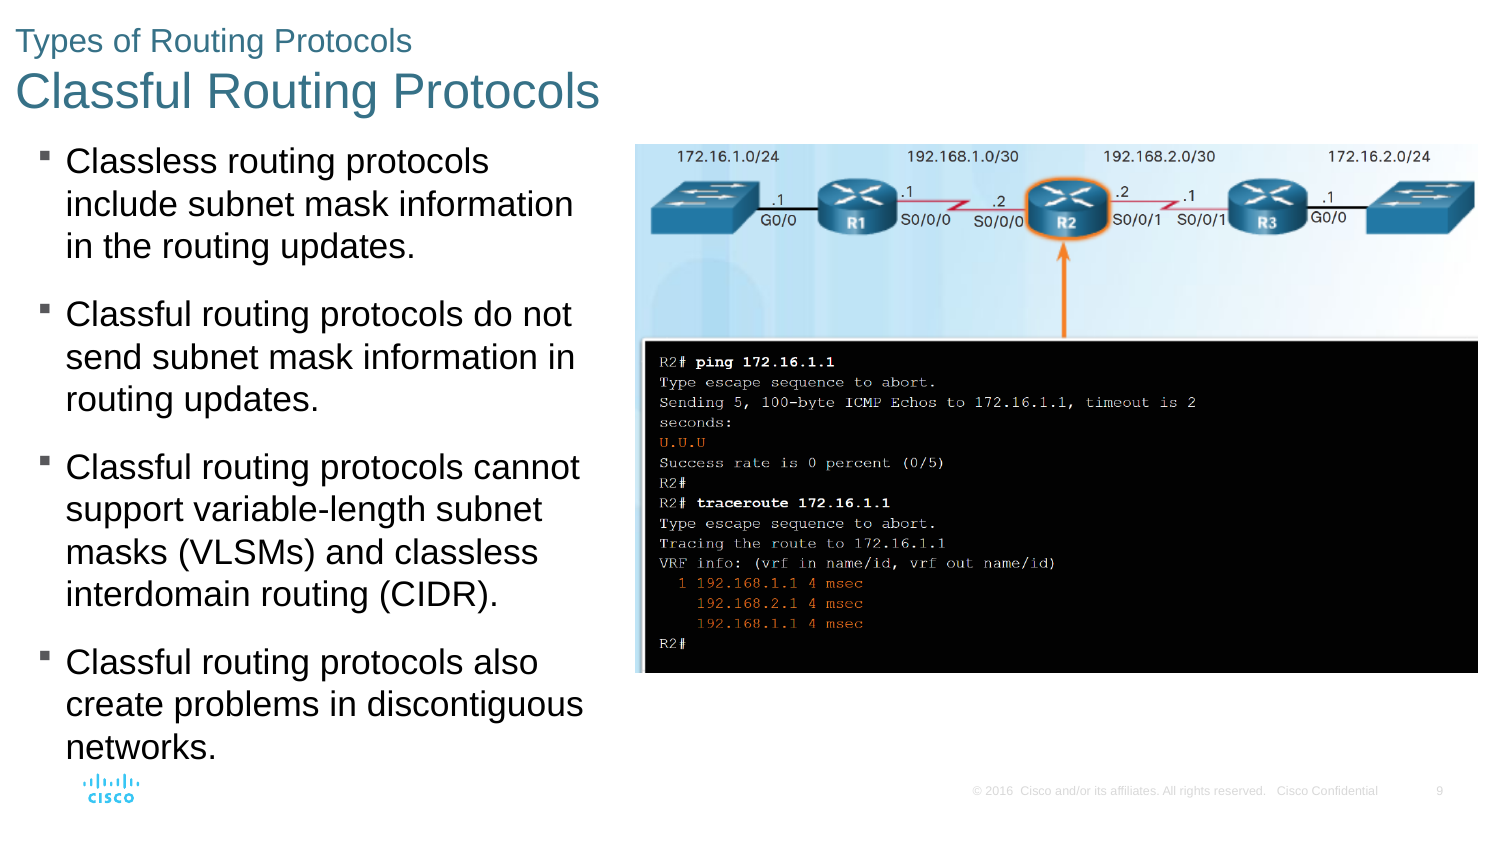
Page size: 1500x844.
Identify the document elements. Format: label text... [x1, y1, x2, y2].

title Types of Routing Protocols Classful Routing Protocols [0, 6, 1500, 131]
picture [634, 144, 1478, 673]
list Classless routing protocols include subnet mask information in the routing updates. Classful routing protocols do not send subnet mask information in routing updates. Classful routing protocols cannot support variable-length subnet masks (VLSMs) and classless interdomain routing (CIDR). Classful routing protocols also create problems in discontiguous networks. [22, 131, 626, 747]
